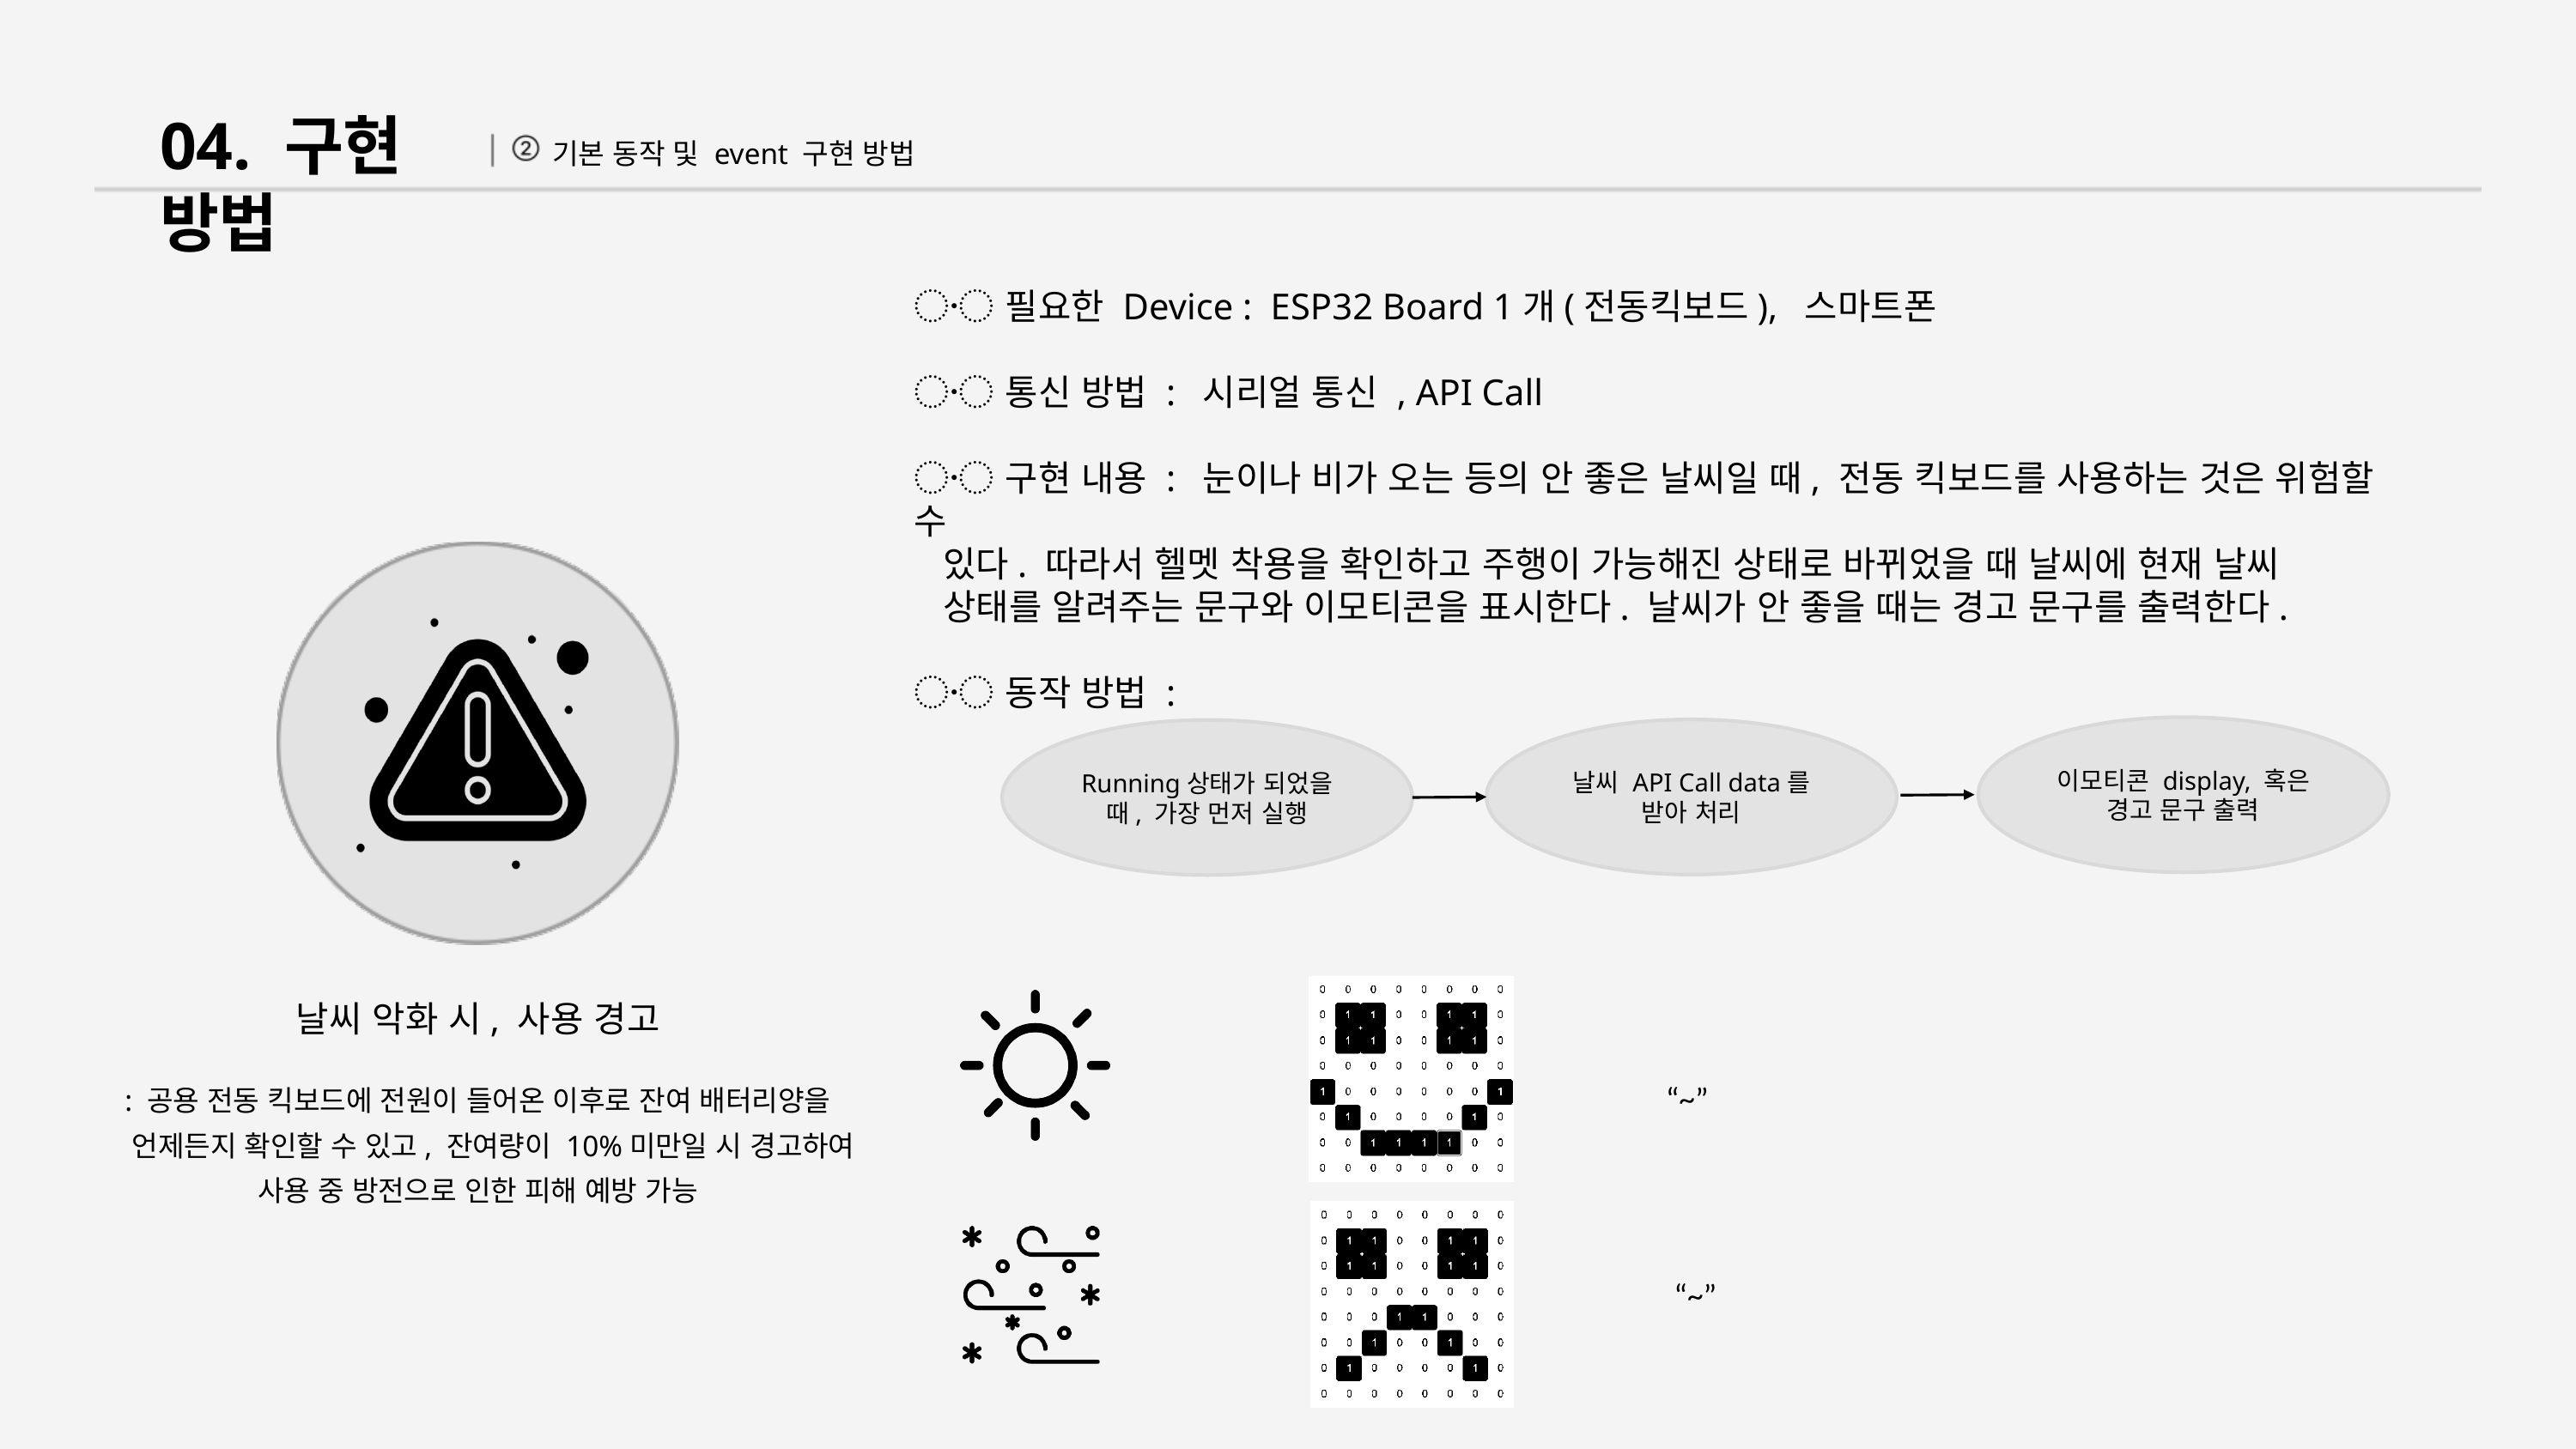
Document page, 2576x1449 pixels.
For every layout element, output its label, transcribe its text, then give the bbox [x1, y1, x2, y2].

picture [337, 598, 607, 888]
text_box 04. 구현 방법 [147, 98, 502, 181]
picture [960, 1223, 1103, 1366]
text_box 〮 필요한 Device : ESP32 Board 1개(전동킥보드), 스마트폰 〮 통신 방법 : 시리얼 통신 , API Call 〮 구현 내용 : 눈이나 비가 오는 등의 안 좋은 날씨일 때, 전동 킥보드를 사용하는 것은 위험할 수 있다. 따라서 헬멧 착용을 확인하고 주행이 가능해진 상태로 바뀌었을 때 날씨에 현재 날씨 상태를 알려주는 문구와 이모티콘을 표시한다. 날씨가 안 좋을 때는 경고 문구를 출력한다. 〮 동작 방법 : [902, 277, 2404, 720]
text_box Running상태가 되었을 때, 가장 먼저 실행 [999, 718, 1414, 877]
picture [471, 121, 550, 180]
picture [960, 990, 1110, 1141]
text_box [276, 541, 680, 945]
text_box “~” [1652, 1071, 1842, 1124]
text_box 04. 구현 방법 [147, 207, 502, 266]
picture [1309, 1201, 1515, 1408]
text_box 날씨 악화 시, 사용 경고 : 공용 전동 킥보드에 전원이 들어온 이후로 잔여 배터리양을 언제든지 확인할 수 있고, 잔여량이 10%미만일 시 경고하여 사용 중 방전으로 인한 피해 예방 가능 [87, 990, 869, 1214]
text_box “~” [1661, 1268, 1850, 1320]
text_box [94, 181, 2482, 198]
picture [1309, 976, 1515, 1182]
text_box 기본 동작 및 event 구현 방법 [539, 129, 970, 177]
text_box 이모티콘 display, 혹은 경고 문구 출력 [1976, 715, 2391, 875]
text_box 날씨 API Call data를 받아 처리 [1485, 717, 1899, 876]
